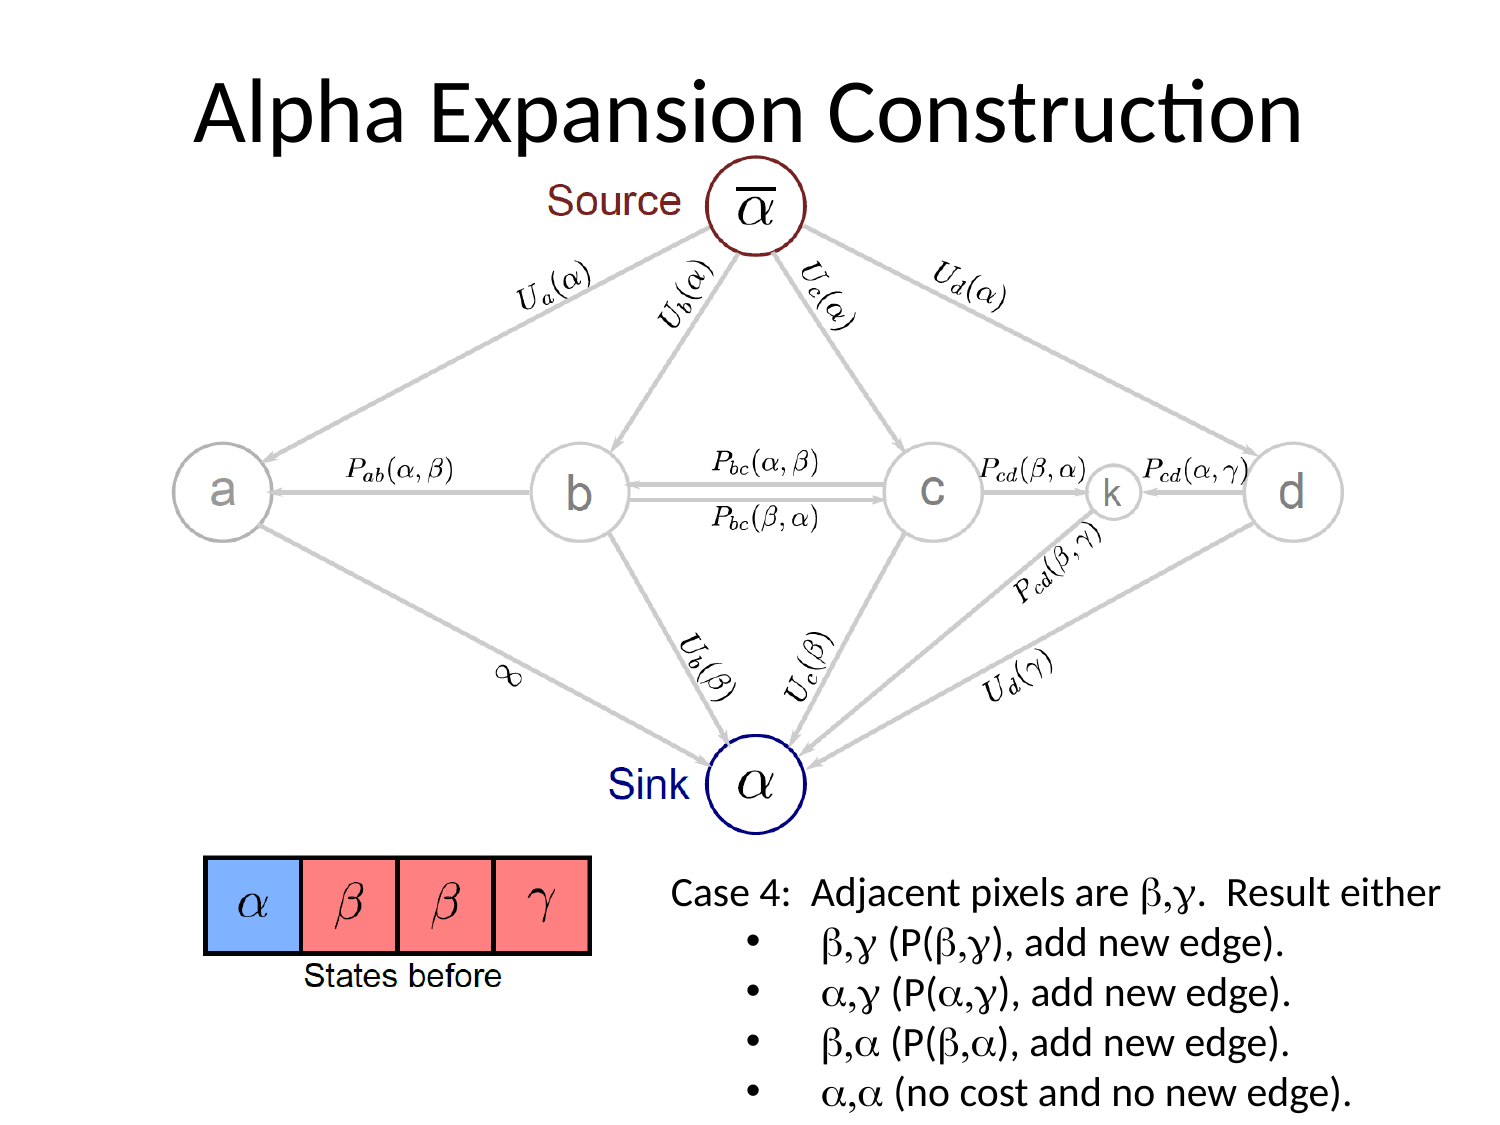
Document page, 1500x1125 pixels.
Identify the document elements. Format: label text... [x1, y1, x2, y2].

picture [152, 140, 1355, 997]
text_box Case 4: Adjacent pixels are b,g. Result either b,g (P(b,g), add new edge). a,g (P(a,g), add new edge). b,a (P(b,a), add new edge). a,a (no cost and no new edge). [656, 857, 1500, 1125]
title Alpha Expansion Construction [75, 11, 1425, 200]
